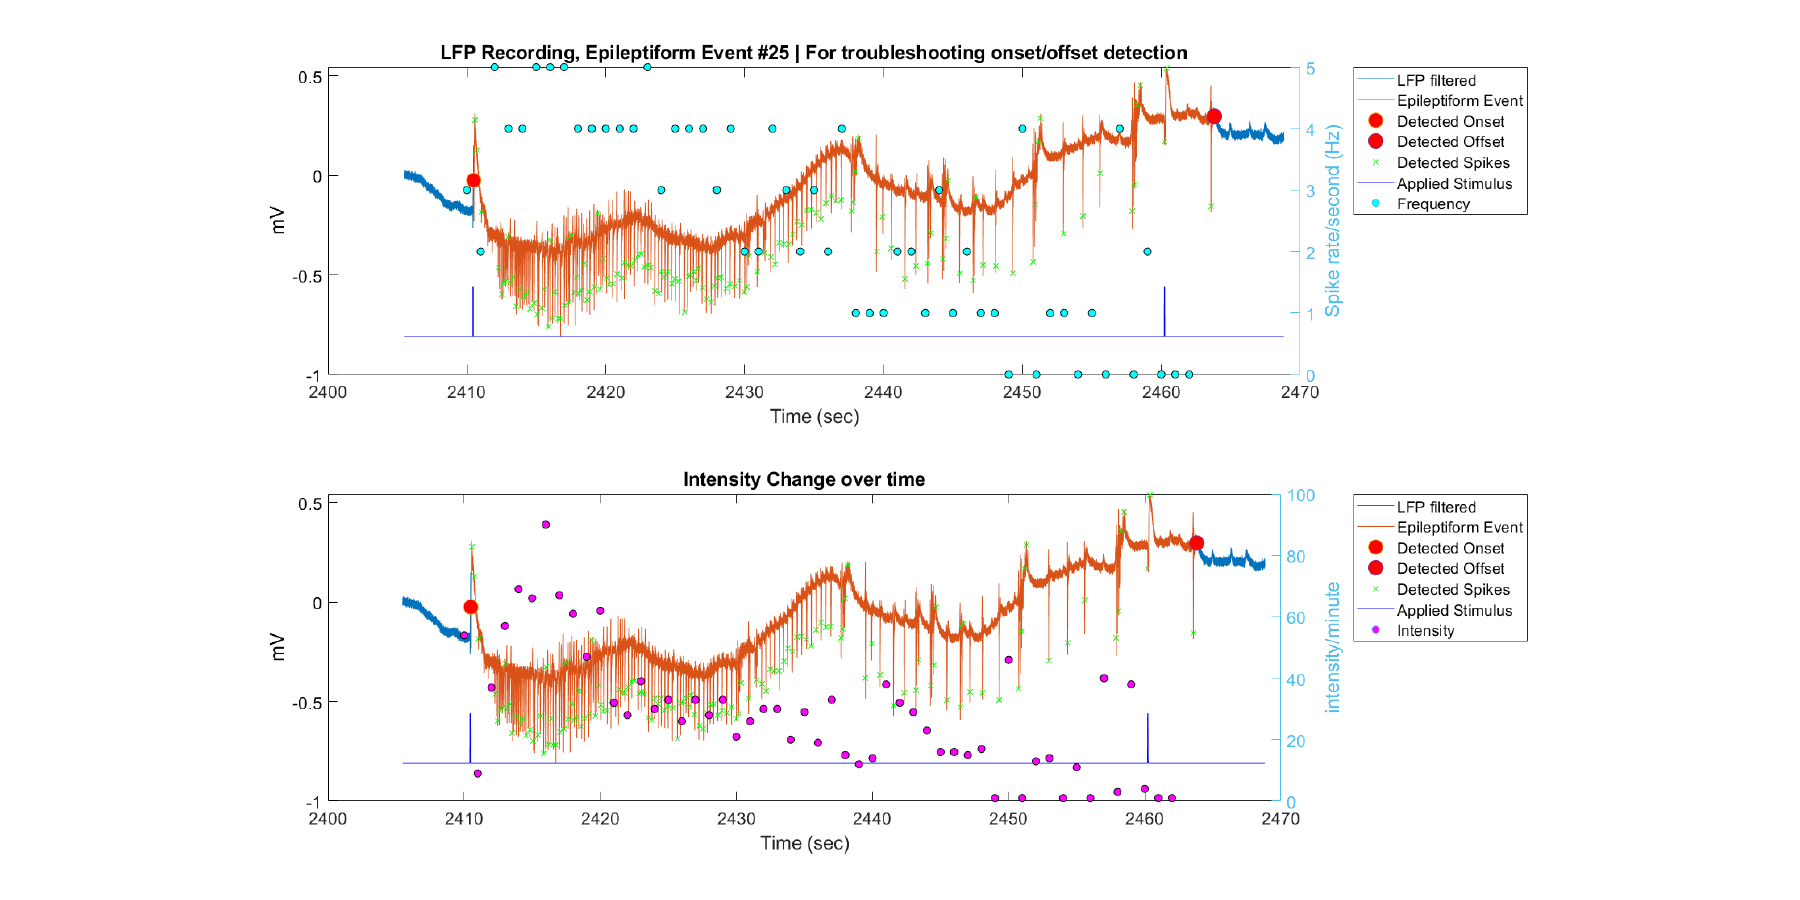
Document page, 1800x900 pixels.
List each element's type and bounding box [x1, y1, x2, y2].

picture [126, 0, 1674, 900]
